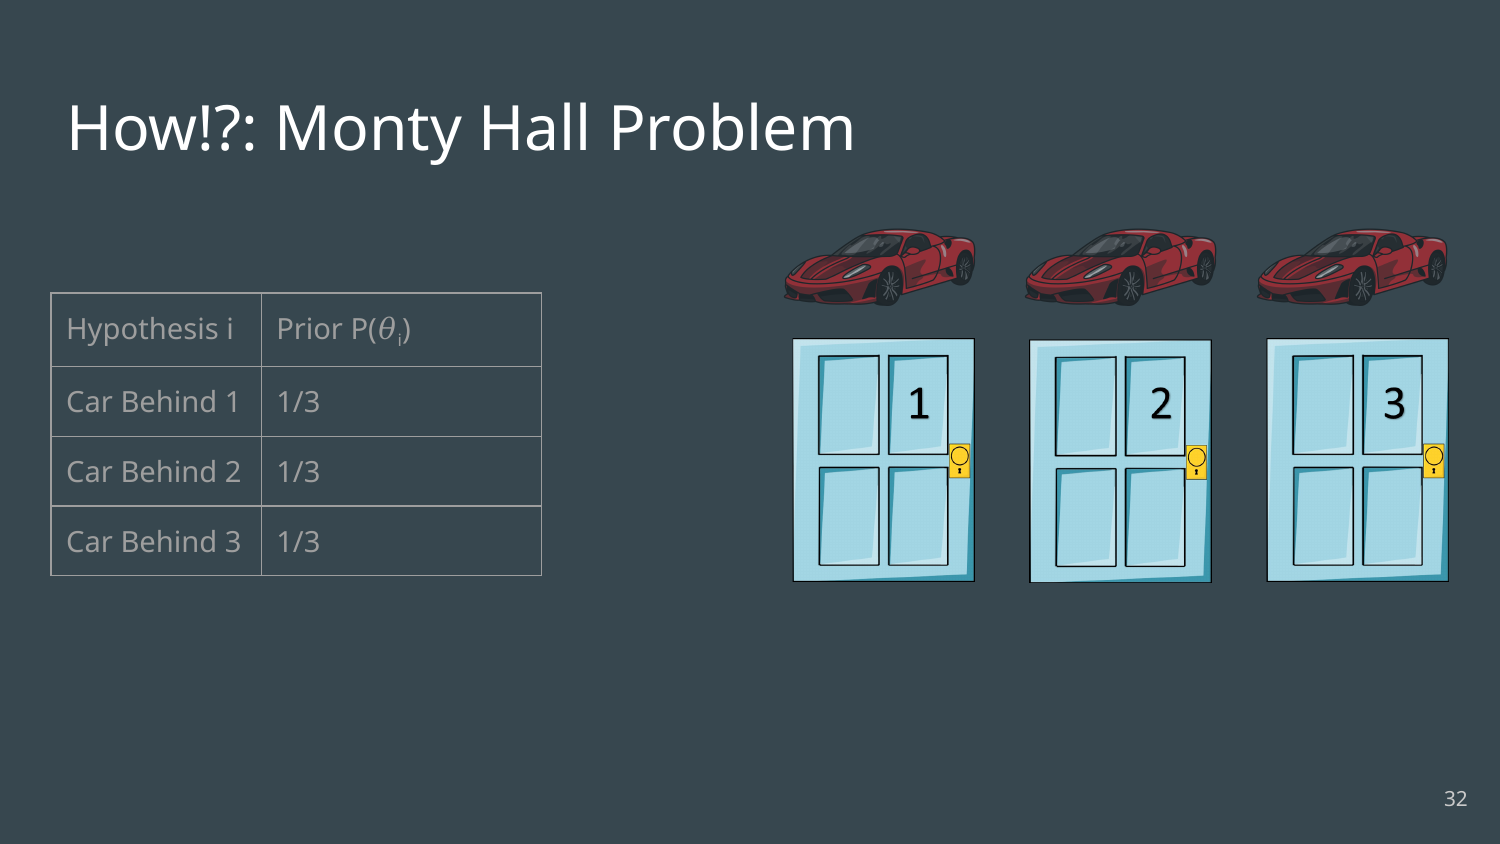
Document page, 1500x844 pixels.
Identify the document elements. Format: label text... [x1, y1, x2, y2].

table_cell Car Behind 1 [52, 367, 261, 436]
table_cell 1/3 [262, 507, 541, 575]
picture [782, 211, 977, 322]
picture [1254, 211, 1450, 322]
title How!?: Monty Hall Problem [51, 72, 1449, 167]
table_cell Car Behind 3 [52, 507, 261, 575]
picture [1023, 211, 1218, 322]
table_cell 1/3 [262, 437, 541, 505]
table_cell Car Behind 2 [52, 437, 261, 505]
slide_number ‹#› [1392, 767, 1483, 833]
table_cell 1/3 [262, 367, 541, 436]
picture [792, 336, 1450, 583]
table_header Hypothesis i [52, 294, 261, 366]
table_header Prior P(𝜃i) [262, 294, 541, 366]
